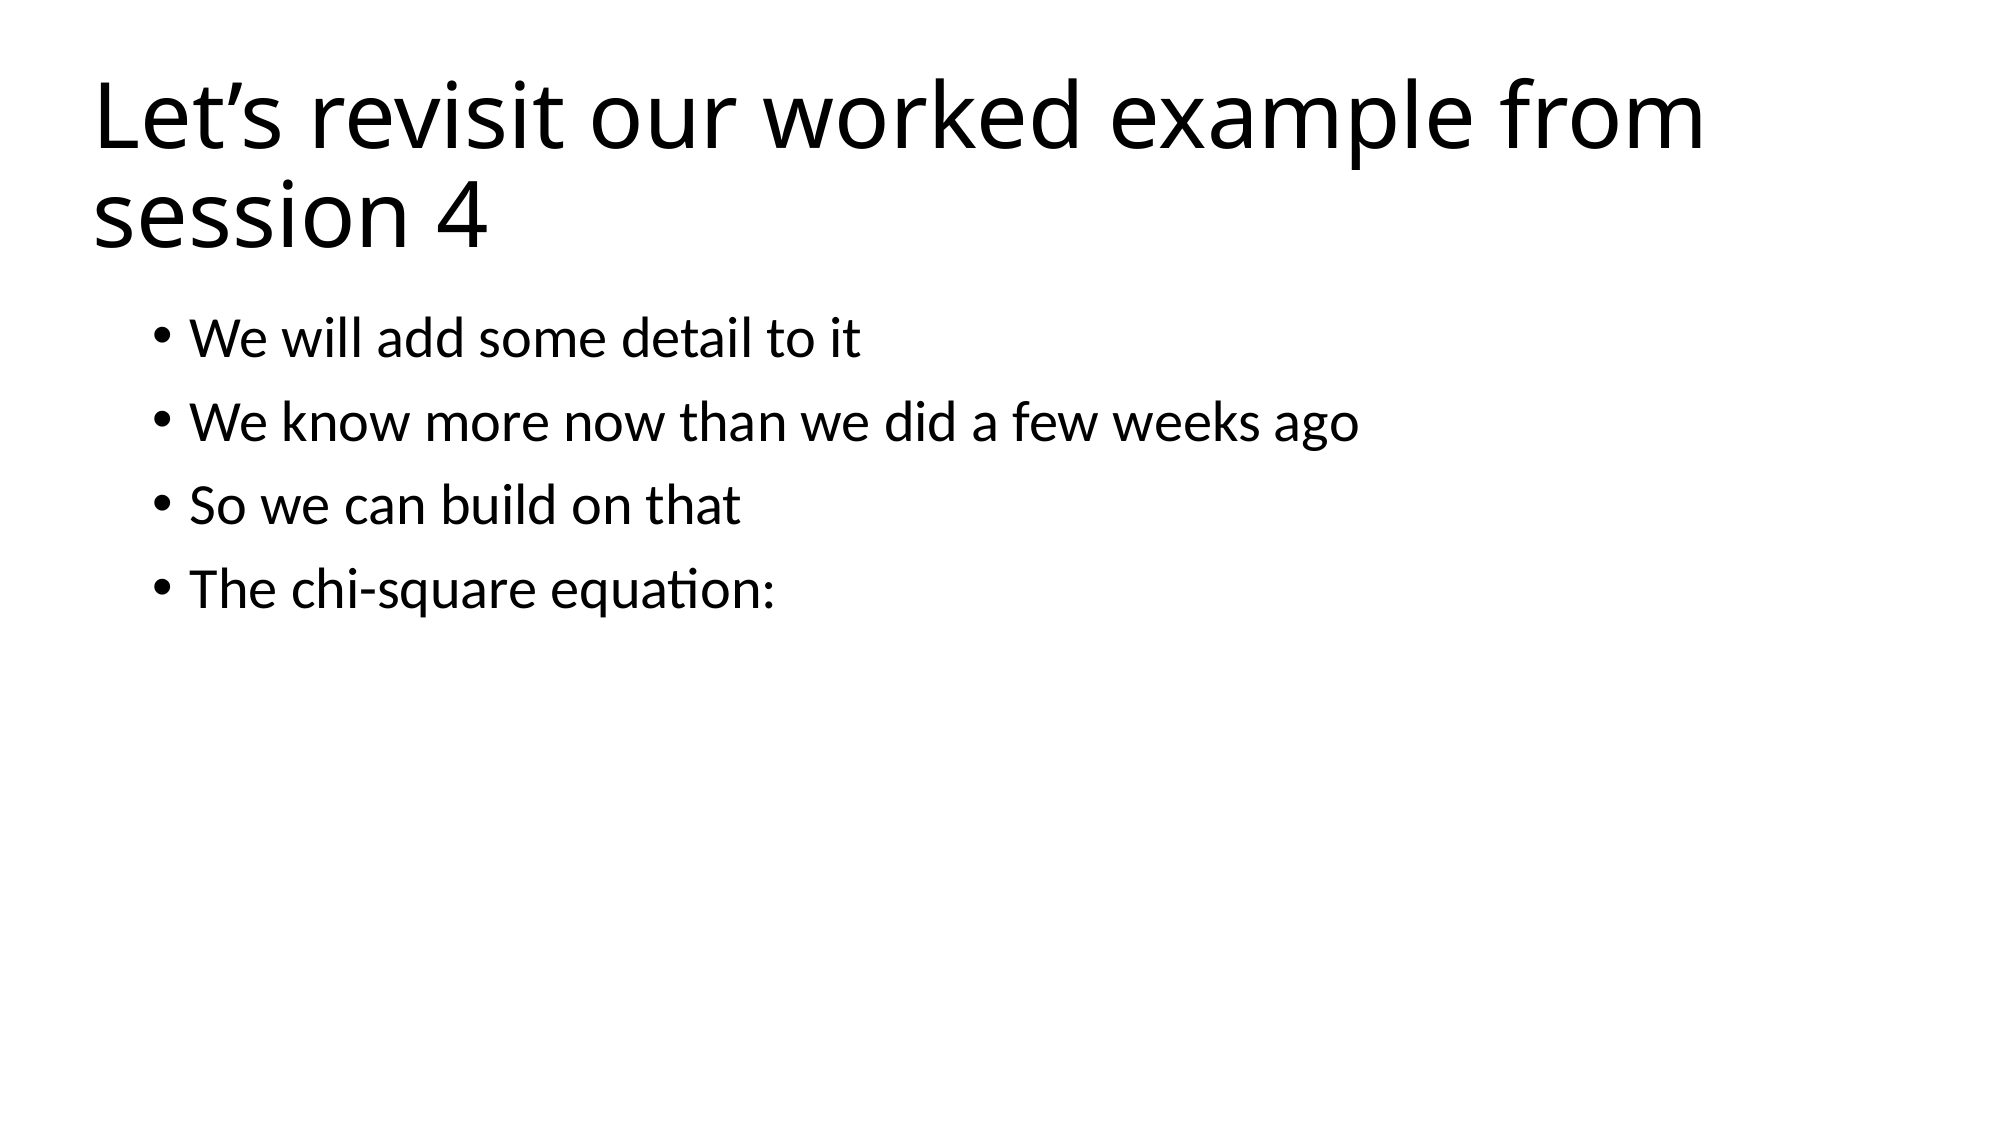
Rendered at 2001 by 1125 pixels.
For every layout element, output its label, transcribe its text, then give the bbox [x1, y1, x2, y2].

title Let’s revisit our worked example from session 4 [77, 59, 1863, 278]
